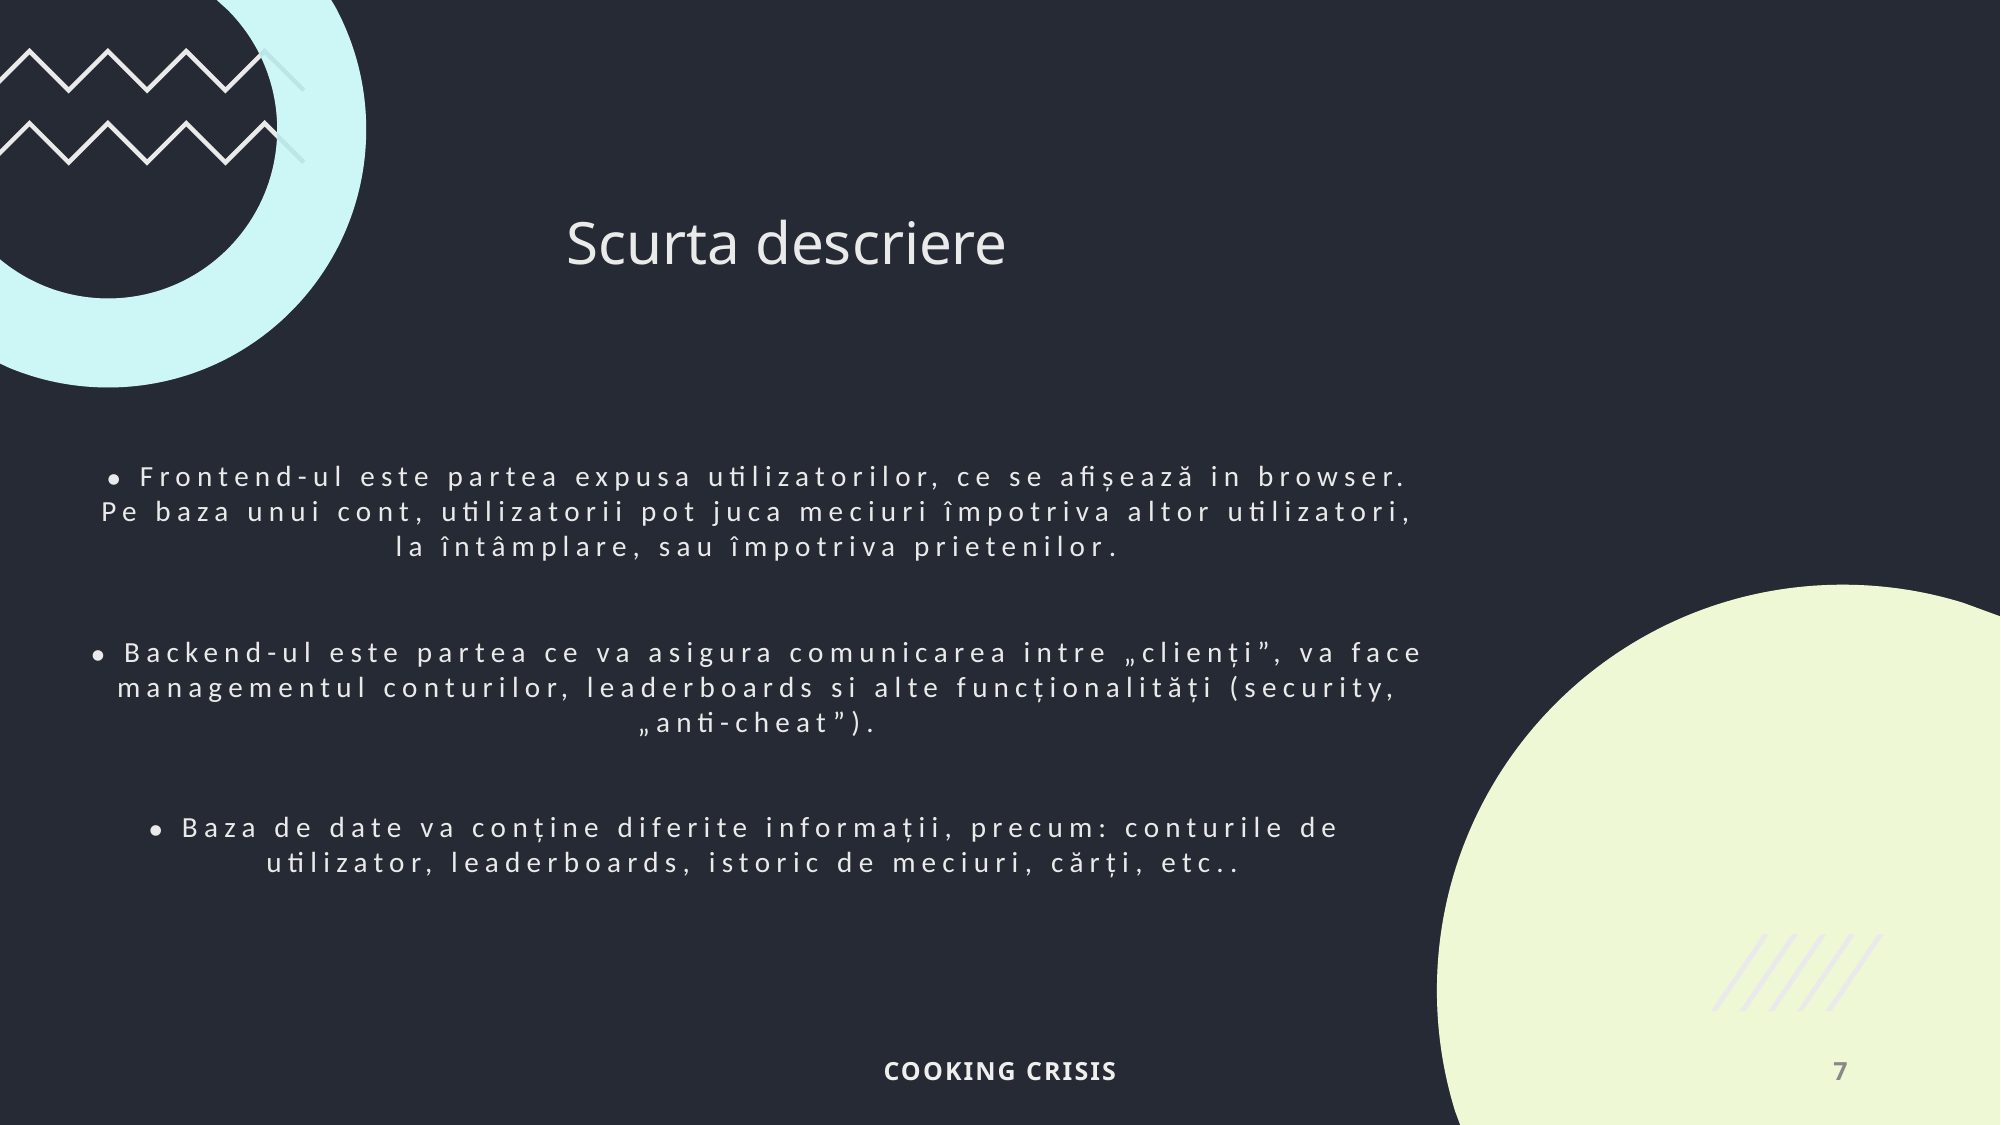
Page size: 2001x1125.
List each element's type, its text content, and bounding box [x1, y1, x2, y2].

list Scurta descriere [362, 206, 1212, 353]
title ● Frontend-ul este partea expusa utilizatorilor, ce se afișează in browser. Pe baza unui cont, utilizatorii pot juca meciuri împotriva altor utilizatori, la întâmplare, sau împotriva prietenilor. ● Backend-ul este partea ce va asigura comunicarea intre „clienți”, va face managementul conturilor, leaderboards si alte funcționalități (security, „anti-cheat”). ● Baza de date va conține diferite informații, precum: conturile de utilizator, leaderboards, istoric de meciuri, cărți, etc.. [66, 359, 1452, 977]
slide_number 7 [1412, 1042, 1863, 1103]
footer Cooking Crisis [662, 1042, 1338, 1103]
